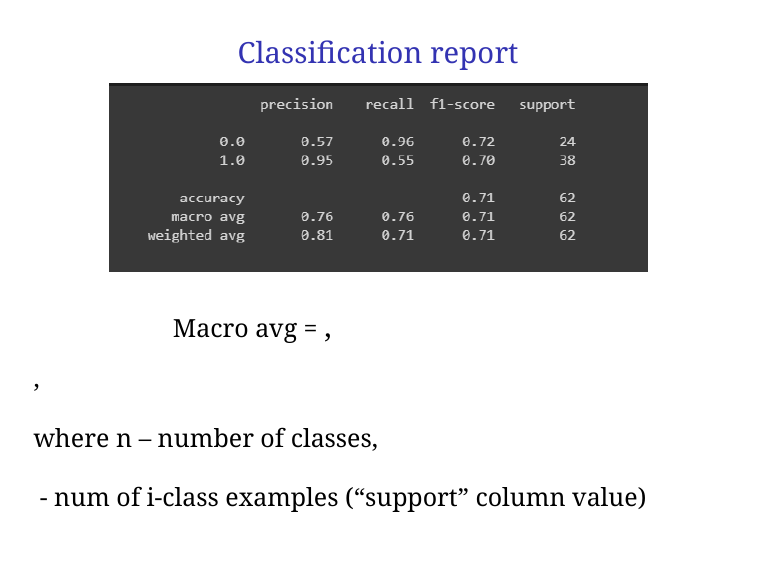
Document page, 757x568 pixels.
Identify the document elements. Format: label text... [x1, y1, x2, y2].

picture [108, 83, 648, 272]
title Classification report [0, 34, 757, 70]
